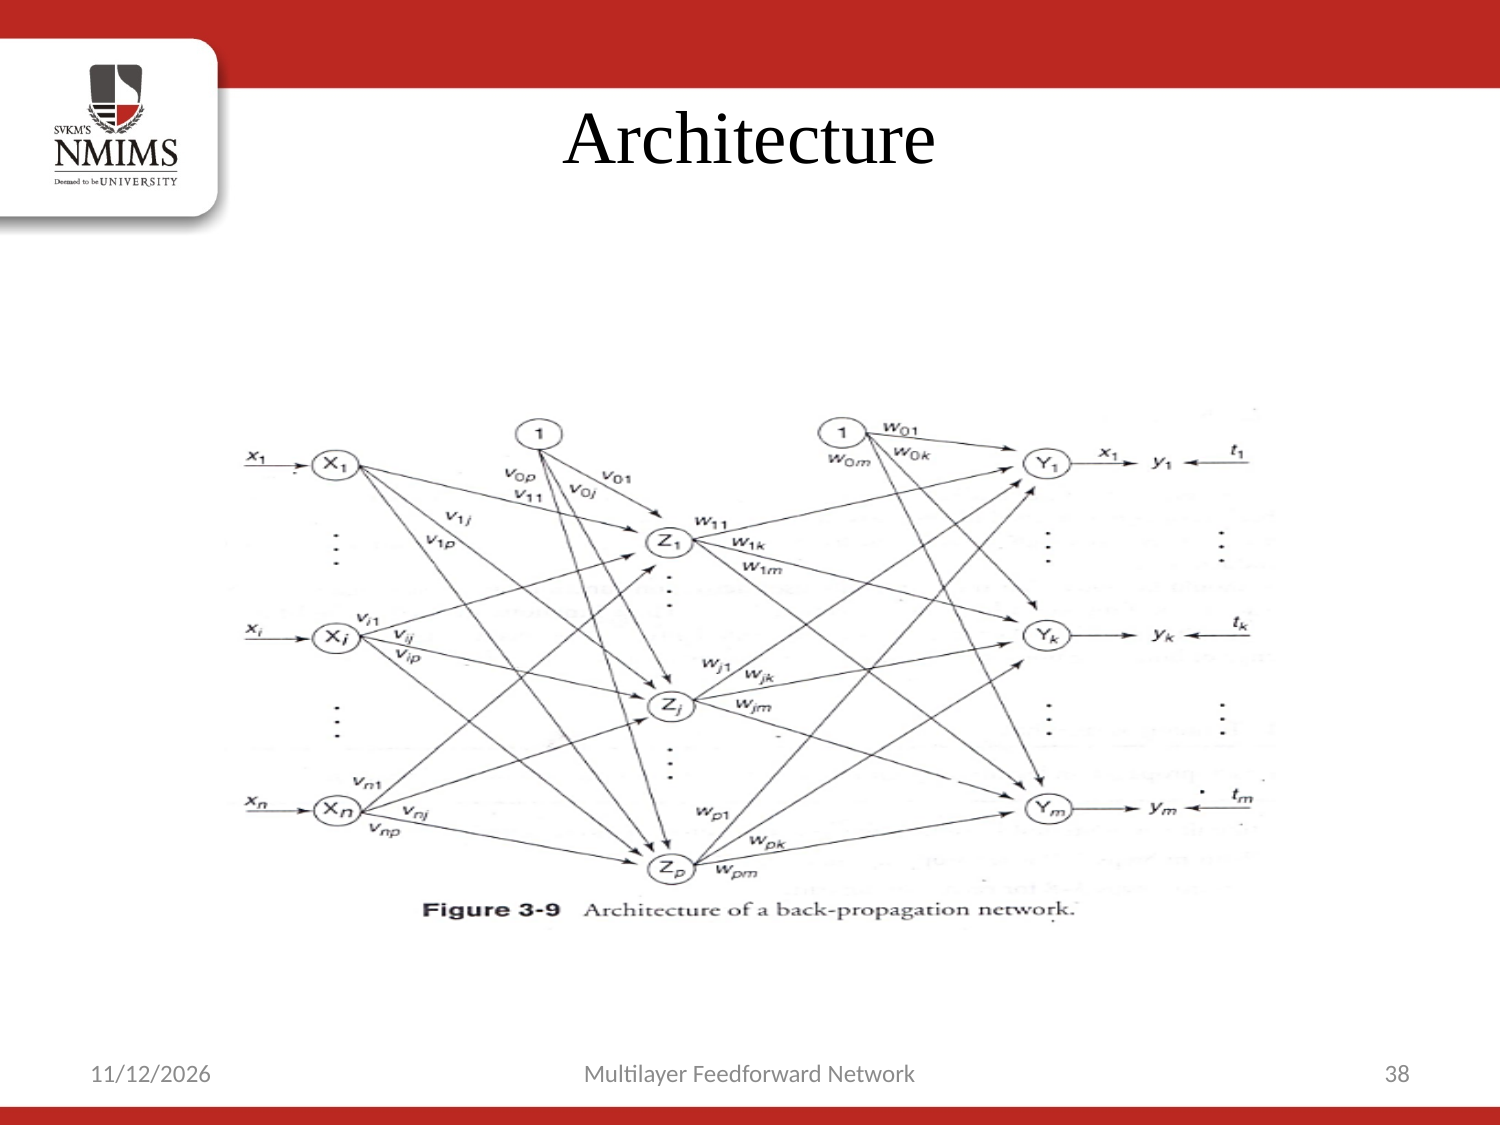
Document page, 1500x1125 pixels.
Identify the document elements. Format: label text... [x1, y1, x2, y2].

footer Multilayer Feedforward Network [512, 1042, 988, 1103]
picture [0, 0, 1500, 1125]
slide_number 38 [1074, 1042, 1425, 1103]
title Architecture [75, 45, 1425, 233]
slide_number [75, 1042, 425, 1103]
